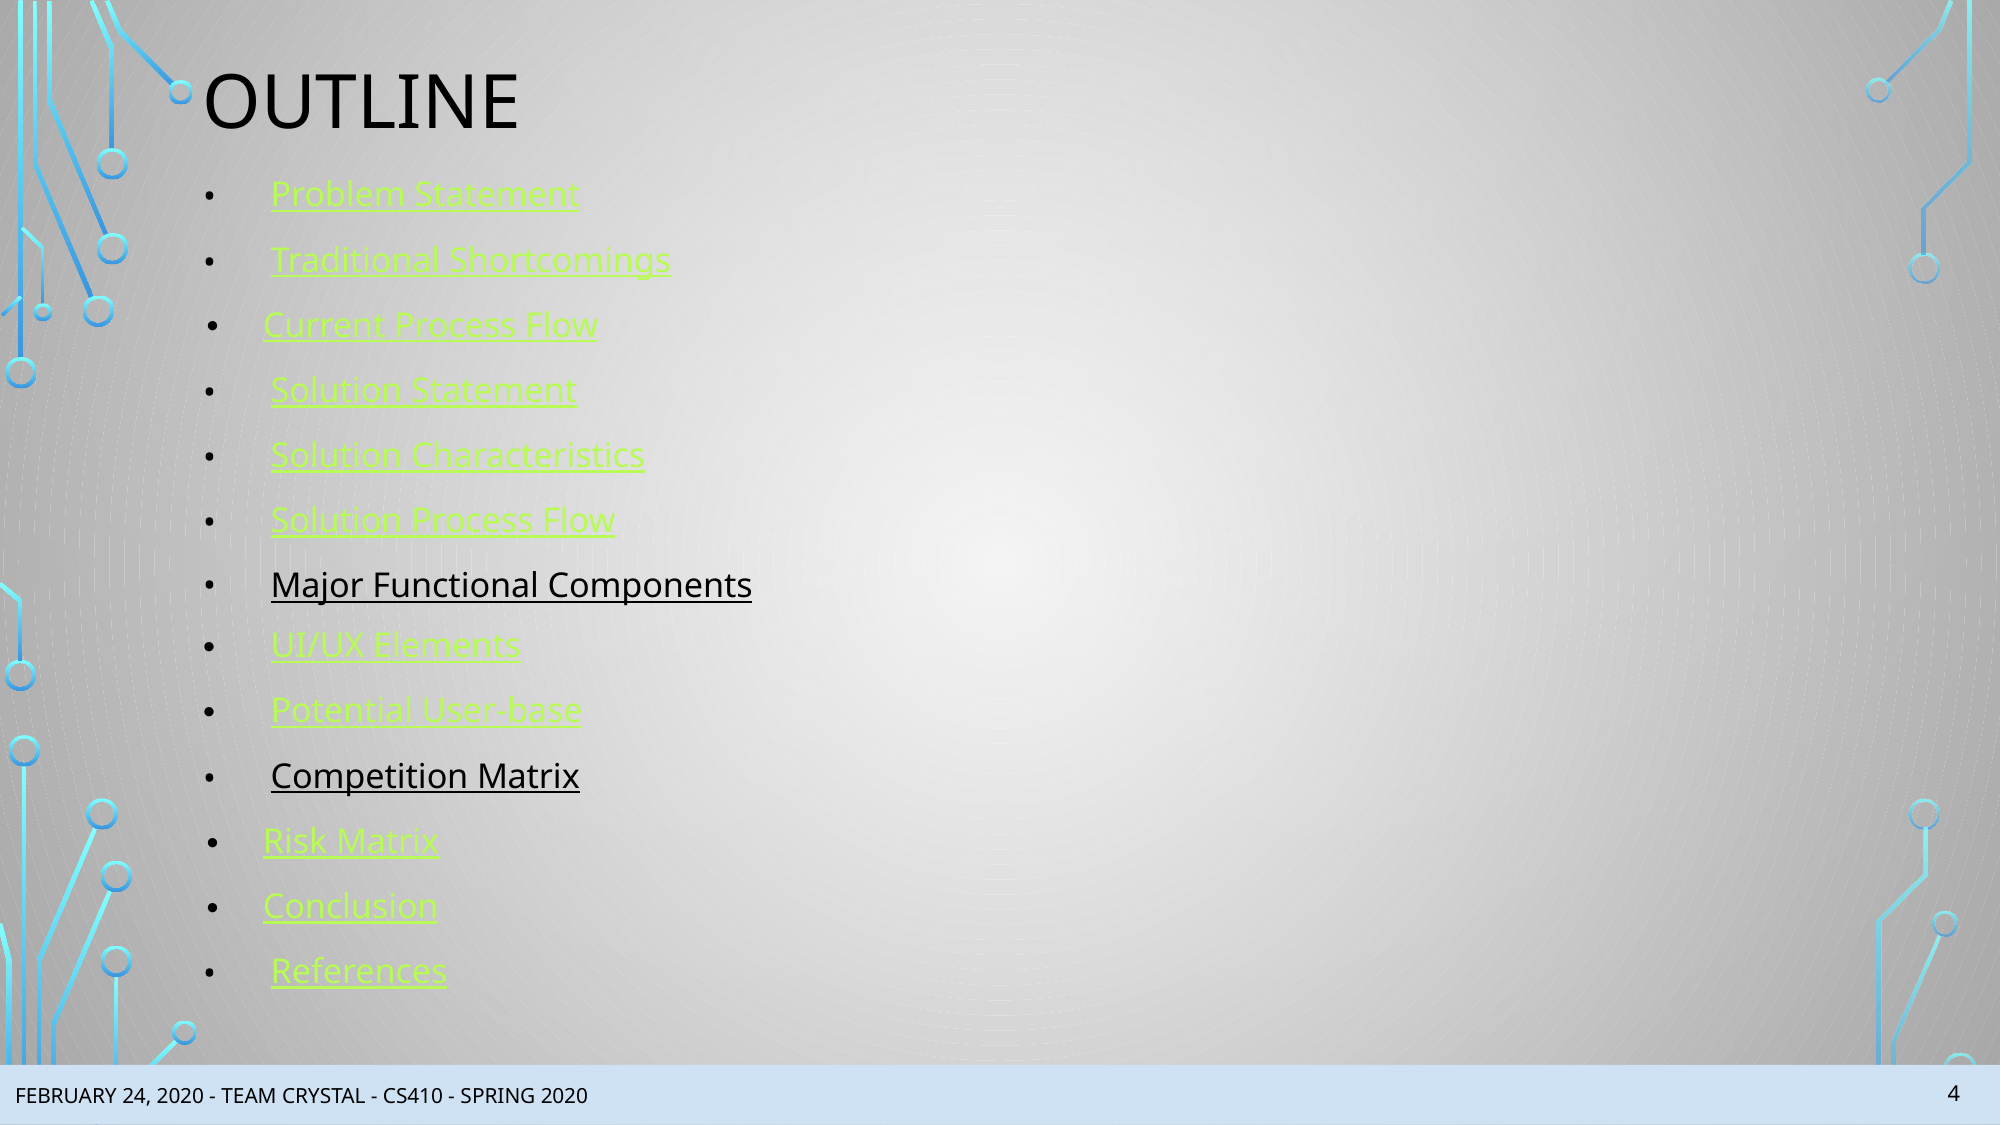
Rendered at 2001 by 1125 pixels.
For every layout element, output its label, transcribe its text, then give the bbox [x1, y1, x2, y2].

title OUTLINE [187, 35, 1813, 173]
slide_number ‹#› [1848, 1064, 1975, 1125]
list Problem Statement Traditional Shortcomings Current Process Flow Solution Statement Solution Characteristics Solution Process Flow Major Functional Components UI/UX Elements Potential User-base Competition Matrix Risk Matrix Conclusion References [187, 172, 968, 1001]
